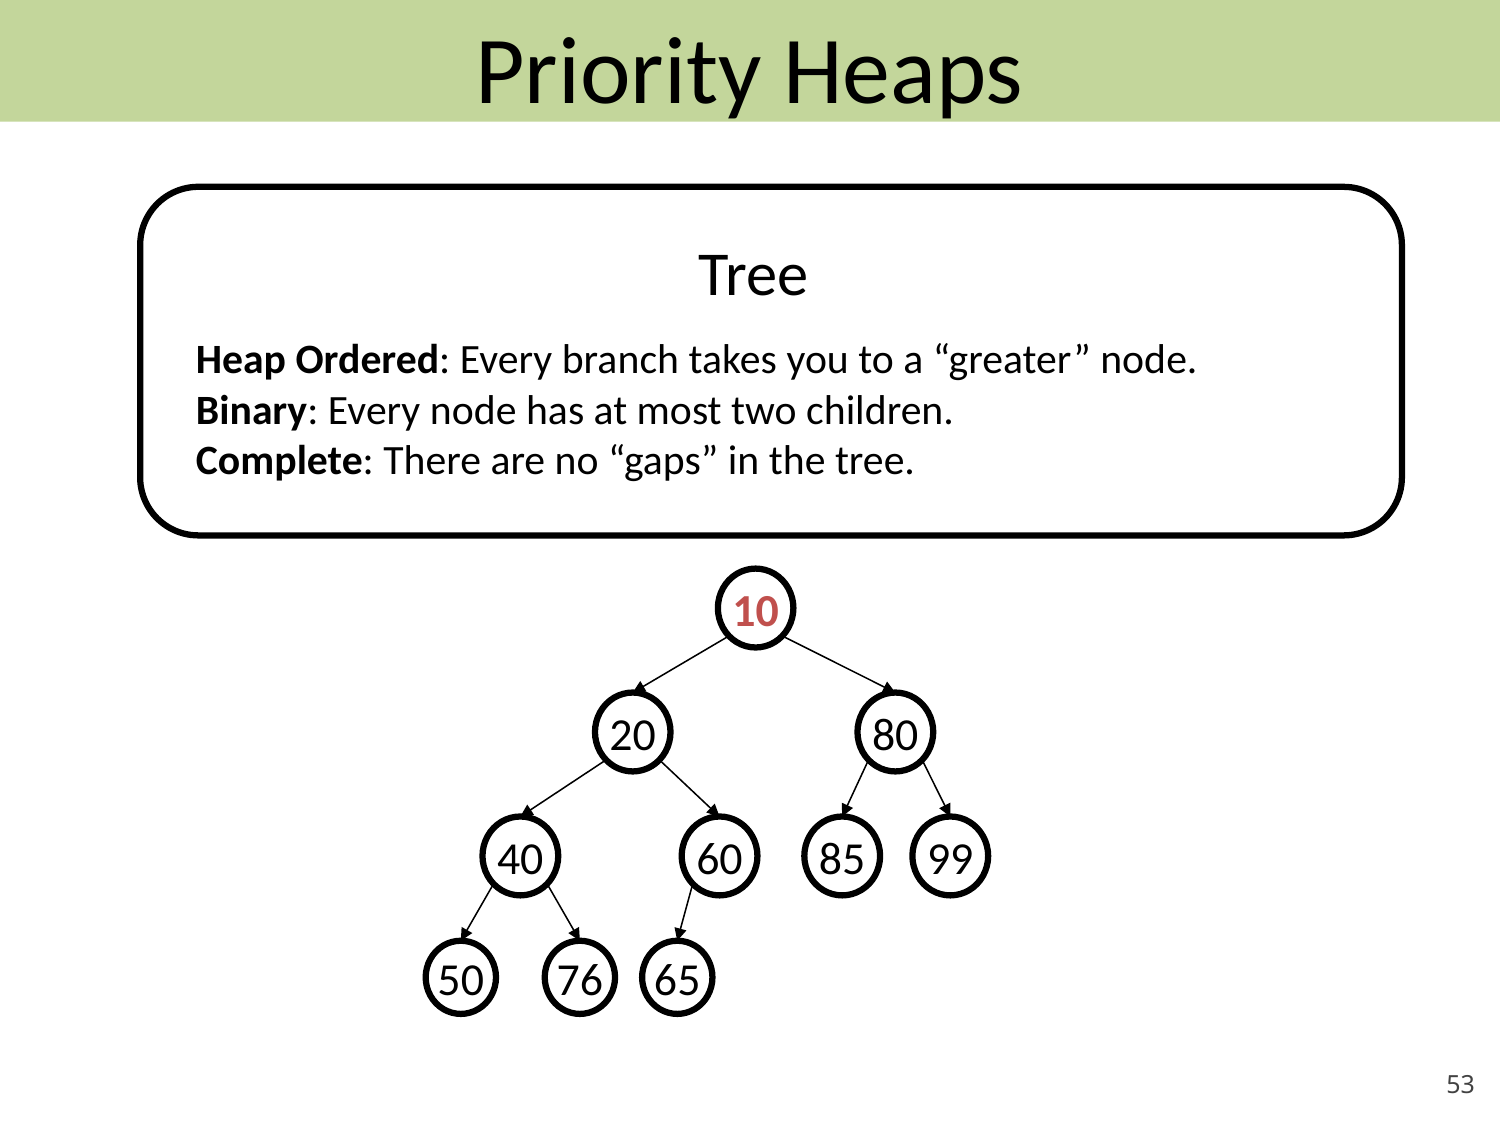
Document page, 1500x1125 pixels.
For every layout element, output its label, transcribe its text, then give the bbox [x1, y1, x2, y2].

text_box 85 [804, 816, 881, 896]
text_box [546, 886, 581, 938]
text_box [782, 638, 896, 690]
text_box 50 [425, 941, 497, 1014]
text_box 99 [912, 816, 989, 896]
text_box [659, 762, 720, 814]
text_box 76 [544, 940, 616, 1014]
text_box 80 [857, 692, 934, 772]
text_box 65 [642, 941, 713, 1014]
text_box [140, 186, 1402, 536]
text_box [842, 762, 869, 814]
text_box 60 [681, 816, 758, 896]
text_box Priority Heaps [74, 0, 1425, 113]
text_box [676, 886, 694, 938]
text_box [460, 886, 494, 938]
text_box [632, 638, 730, 690]
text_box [921, 762, 951, 814]
text_box 20 [594, 692, 671, 772]
text_box 10 [717, 568, 794, 648]
text_box 40 [482, 816, 559, 896]
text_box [520, 762, 607, 814]
